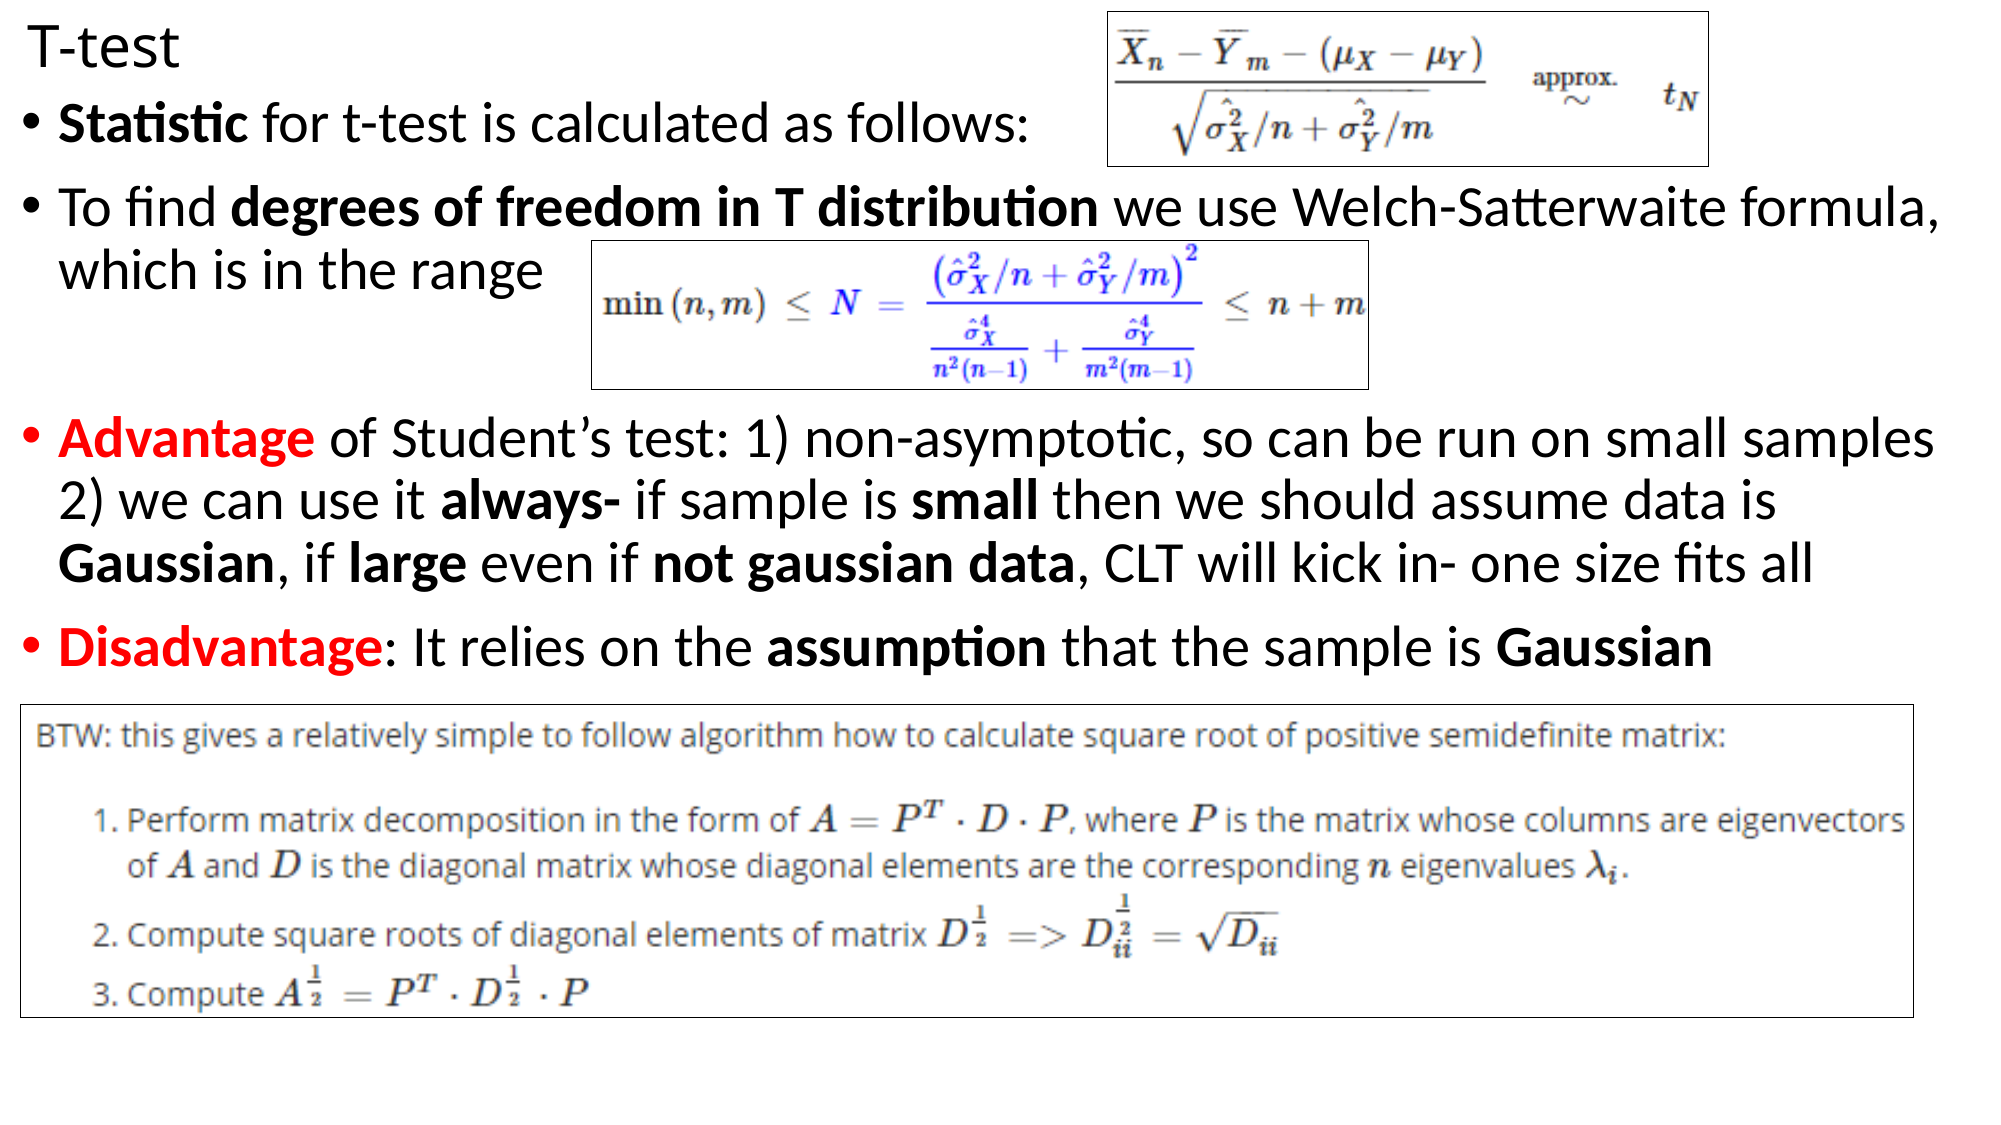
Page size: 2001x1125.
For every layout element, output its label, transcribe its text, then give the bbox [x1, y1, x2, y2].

picture [19, 704, 1914, 1018]
picture [1107, 11, 1709, 167]
title T-test [12, 9, 1971, 84]
picture [591, 240, 1369, 390]
list Statistic for t-test is calculated as follows: To find degrees of freedom in T distribution we use Welch-Satterwaite formula, which is in the range Advantage of Student’s test: 1) non-asymptotic, so can be run on small samples 2) we can use it always- if sample is small then we should assume data is Gaussian, if large even if not gaussian data, CLT will kick in- one size fits all Disadvantage: It relies on the assumption that the sample is Gaussian [5, 84, 1993, 1108]
